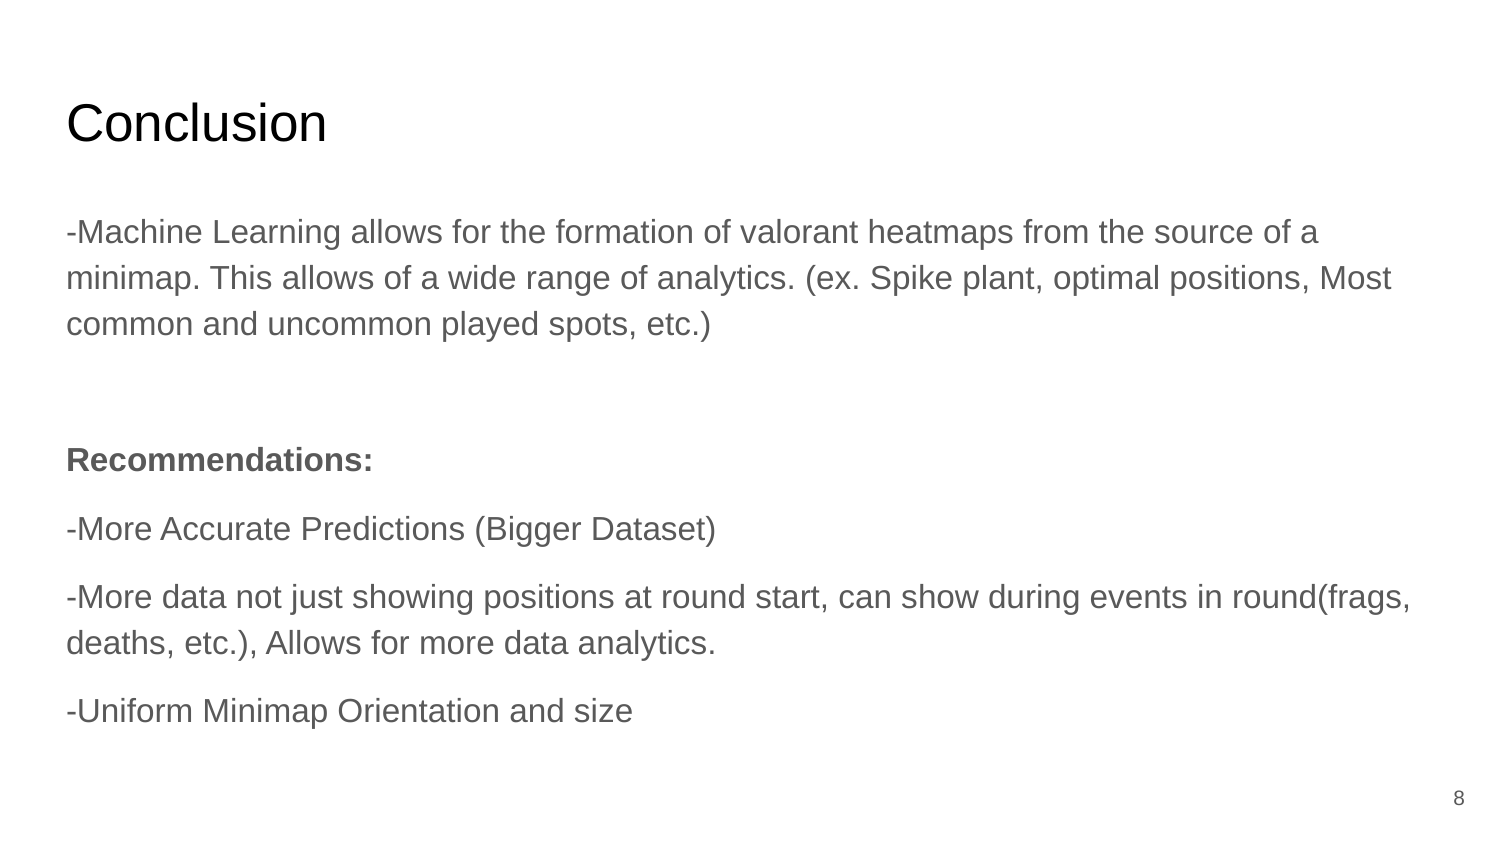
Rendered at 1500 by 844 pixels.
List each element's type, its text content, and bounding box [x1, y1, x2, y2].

list -Machine Learning allows for the formation of valorant heatmaps from the source of a minimap. This allows of a wide range of analytics. (ex. Spike plant, optimal positions, Most common and uncommon played spots, etc.) Recommendations: -More Accurate Predictions (Bigger Dataset) -More data not just showing positions at round start, can show during events in round(frags, deaths, etc.), Allows for more data analytics. -Uniform Minimap Orientation and size [51, 189, 1449, 750]
slide_number ‹#› [1389, 764, 1480, 830]
title Conclusion [51, 72, 1449, 167]
